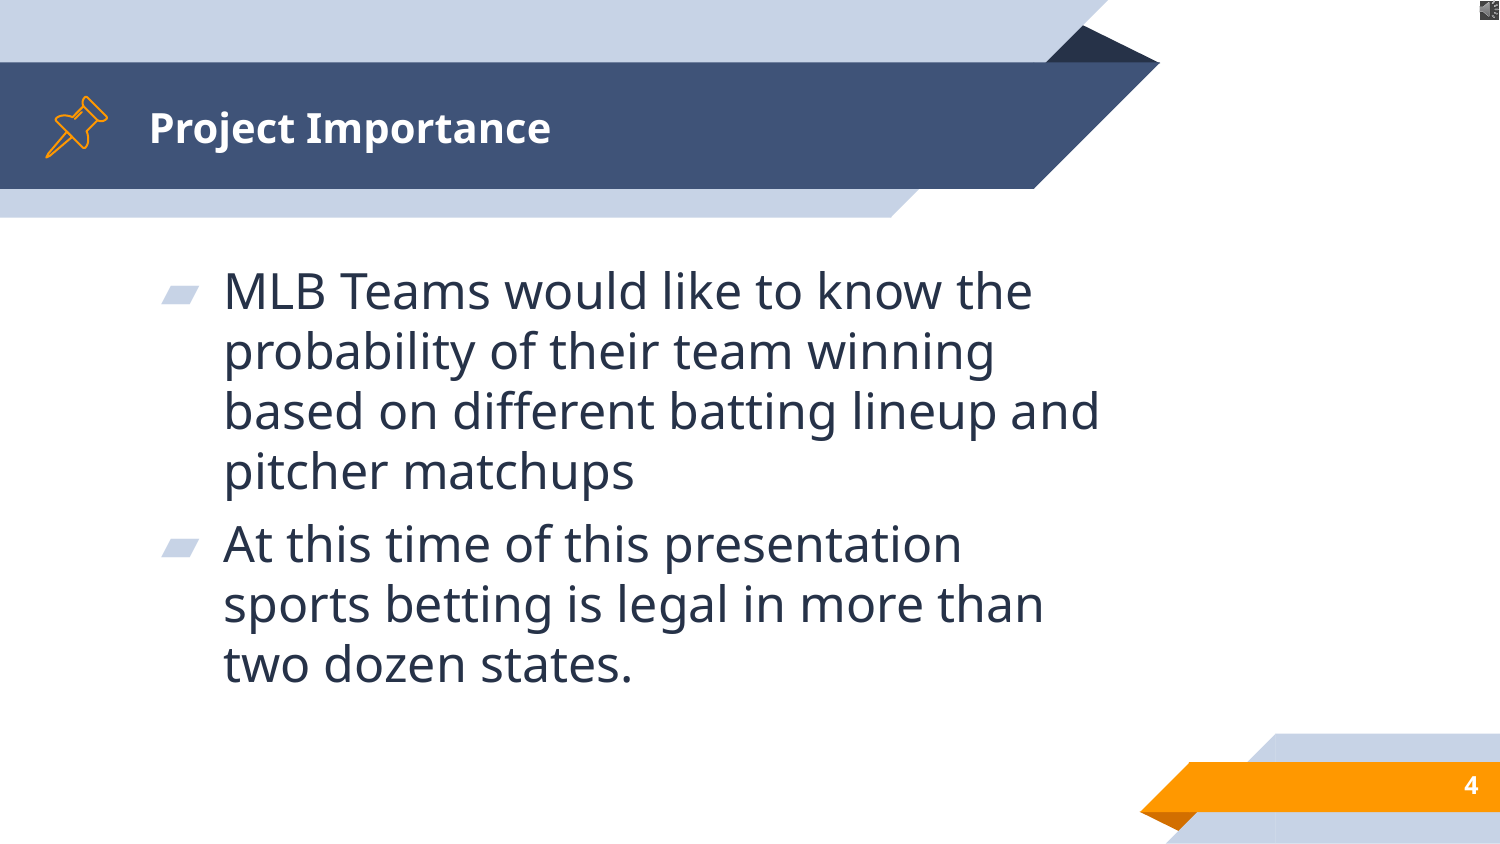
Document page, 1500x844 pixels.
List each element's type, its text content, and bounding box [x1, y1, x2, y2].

slide_number 4 [1249, 760, 1494, 813]
picture [1478, 0, 1500, 22]
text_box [45, 96, 108, 158]
list MLB Teams would like to know the probability of their team winning based on different batting lineup and pitcher matchups At this time of this presentation sports betting is legal in more than two dozen states. [133, 217, 1140, 734]
title Project Importance [133, 64, 1035, 190]
